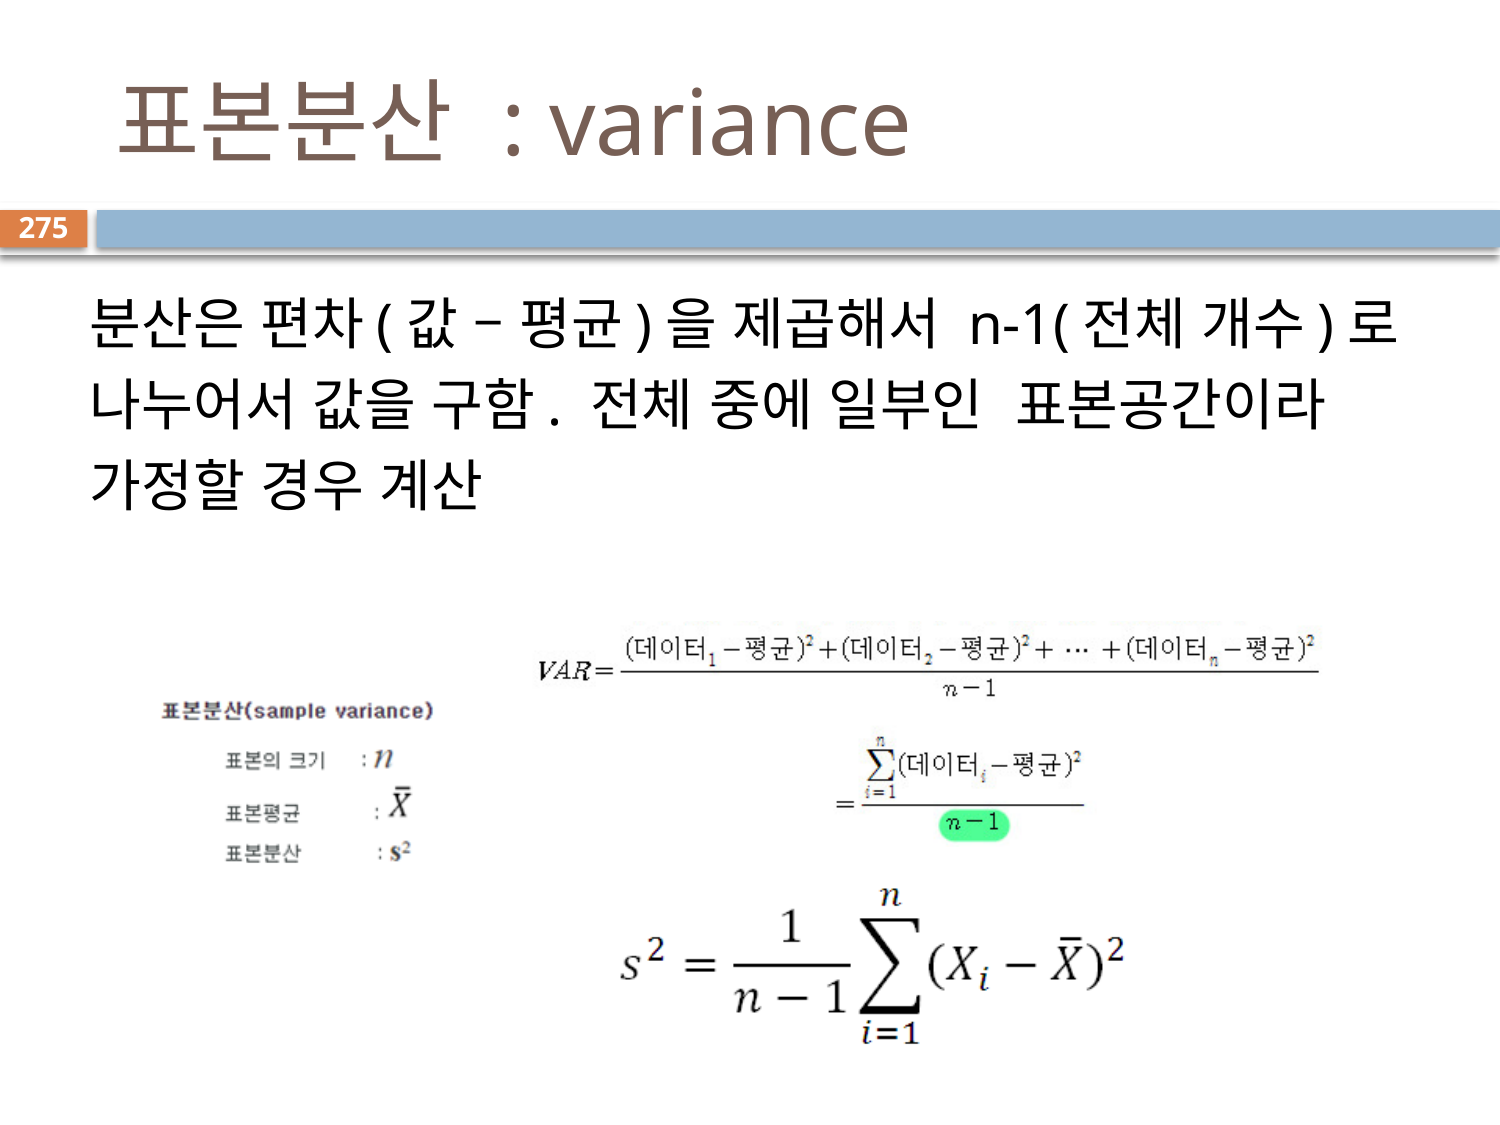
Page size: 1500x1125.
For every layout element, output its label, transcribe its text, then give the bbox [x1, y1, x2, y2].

picture [513, 621, 1330, 847]
title 표본분산 : variance [100, 37, 1438, 200]
picture [596, 881, 1160, 1067]
slide_number 275 [0, 208, 88, 249]
picture [159, 692, 470, 897]
list 분산은 편차(값 – 평균)을 제곱해서 n-1(전체 개수)로 나누어서 값을 구함. 전체 중에 일부인 표본공간이라 가정할 경우 계산 [75, 267, 1425, 527]
